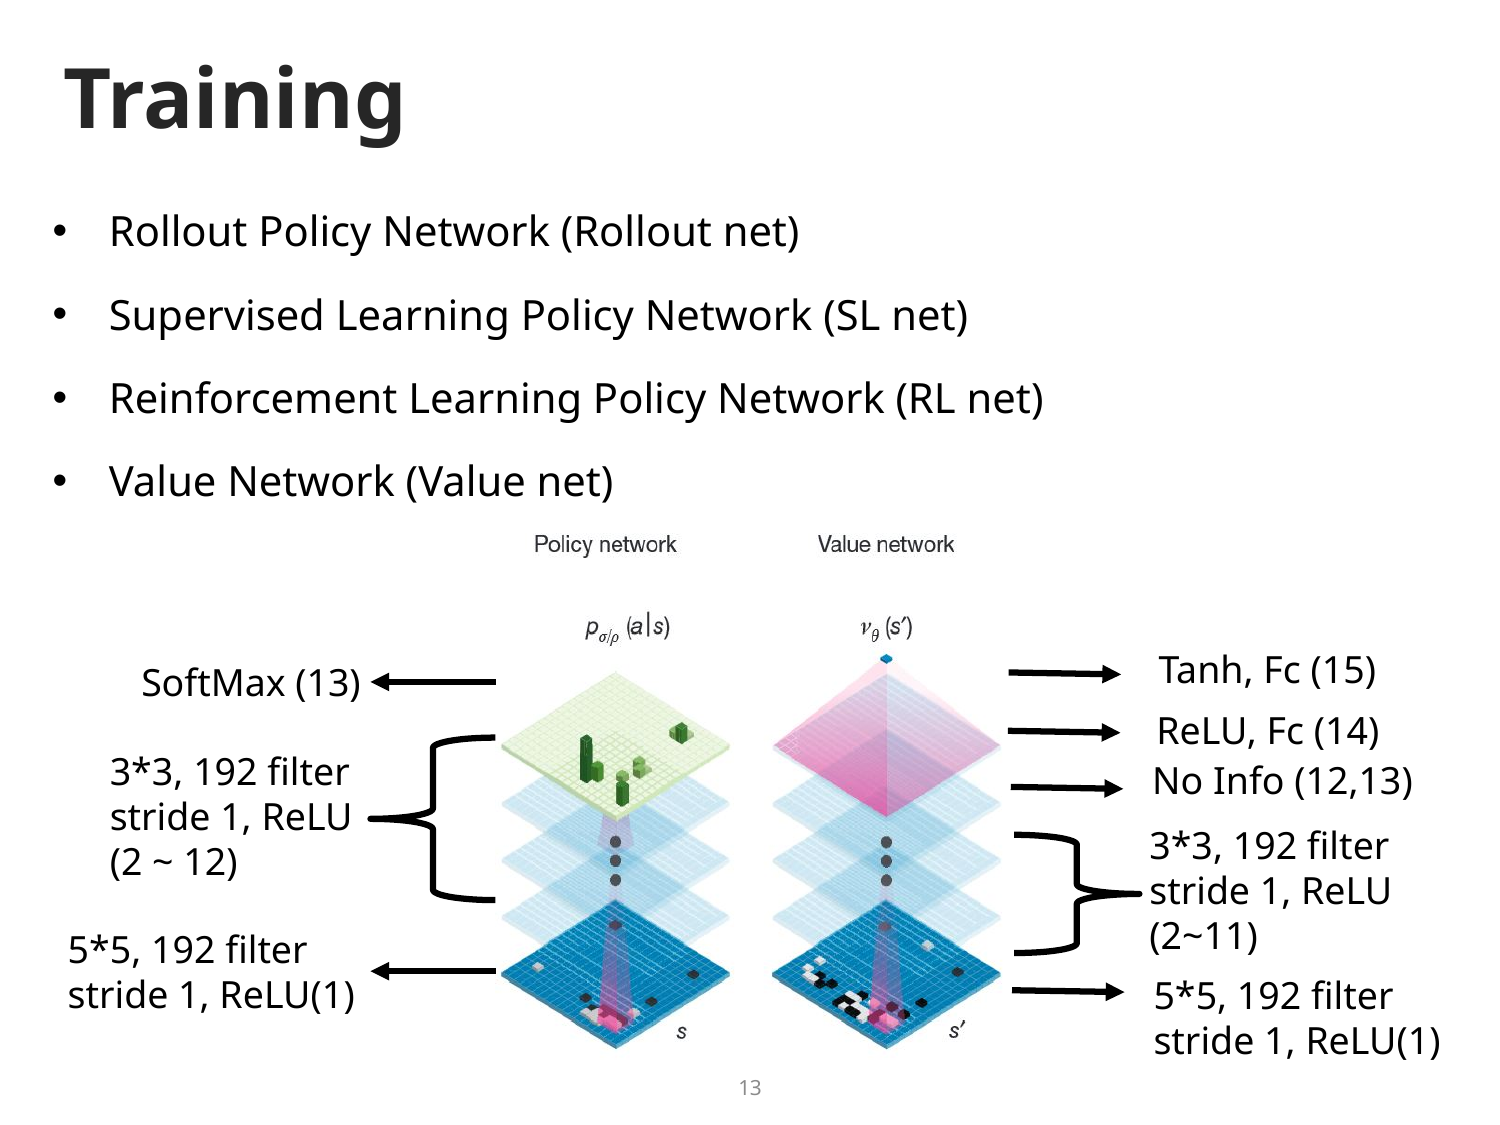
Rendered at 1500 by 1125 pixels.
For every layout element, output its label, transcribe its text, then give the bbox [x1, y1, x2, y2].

text_box No Info (12,13) [1137, 749, 1428, 810]
text_box 5*5, 192 filter stride 1, ReLU(1) [52, 918, 370, 1024]
text_box Tanh, Fc (15) [1143, 638, 1392, 699]
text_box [1011, 989, 1125, 993]
text_box [369, 736, 490, 901]
text_box 5*5, 192 filter stride 1, ReLU(1) [1138, 964, 1456, 1070]
title Training [48, 41, 1456, 149]
text_box [1014, 834, 1134, 954]
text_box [1010, 786, 1124, 790]
list Rollout Policy Network (Rollout net) Supervised Learning Policy Network (SL net) Reinforcement Learning Policy Network (RL net) Value Network (Value net) [37, 172, 1463, 487]
text_box 3*3, 192 filter stride 1, ReLU (2~11) [1134, 814, 1408, 965]
picture [495, 517, 1009, 1061]
text_box ReLU, Fc (14) [1141, 699, 1395, 749]
text_box 3*3, 192 filter stride 1, ReLU (2 ~ 12) [95, 740, 368, 891]
slide_number 13 [575, 1068, 925, 1119]
text_box SoftMax (13) [126, 651, 377, 712]
